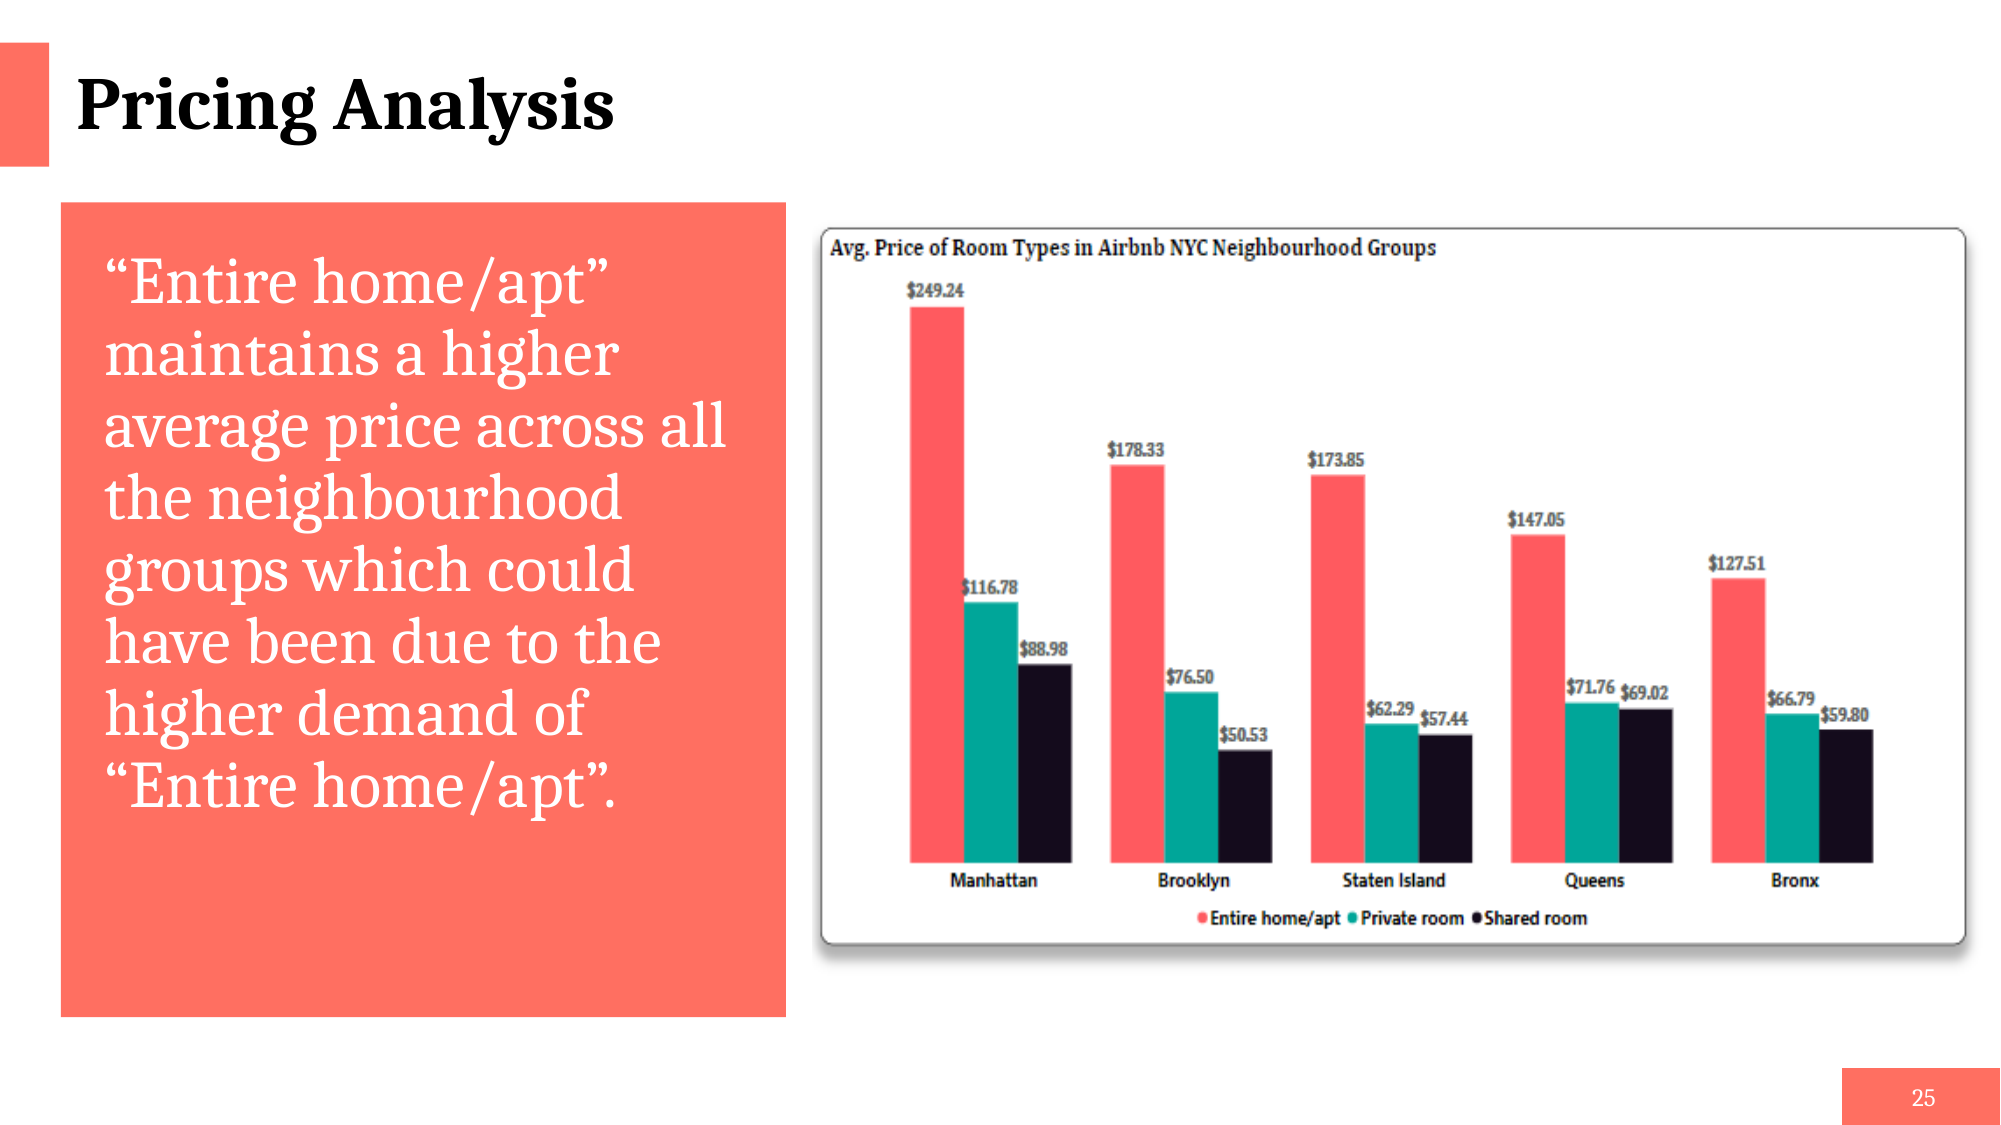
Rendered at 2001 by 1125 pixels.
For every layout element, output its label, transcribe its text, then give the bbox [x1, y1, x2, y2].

slide_number 25 [1889, 1079, 1951, 1114]
title Pricing Analysis [60, 42, 1951, 168]
picture [812, 208, 2000, 985]
list “Entire home/apt” maintains a higher average price across all the neighbourhood groups which could have been due to the higher demand of “Entire home/apt”. [89, 237, 757, 985]
